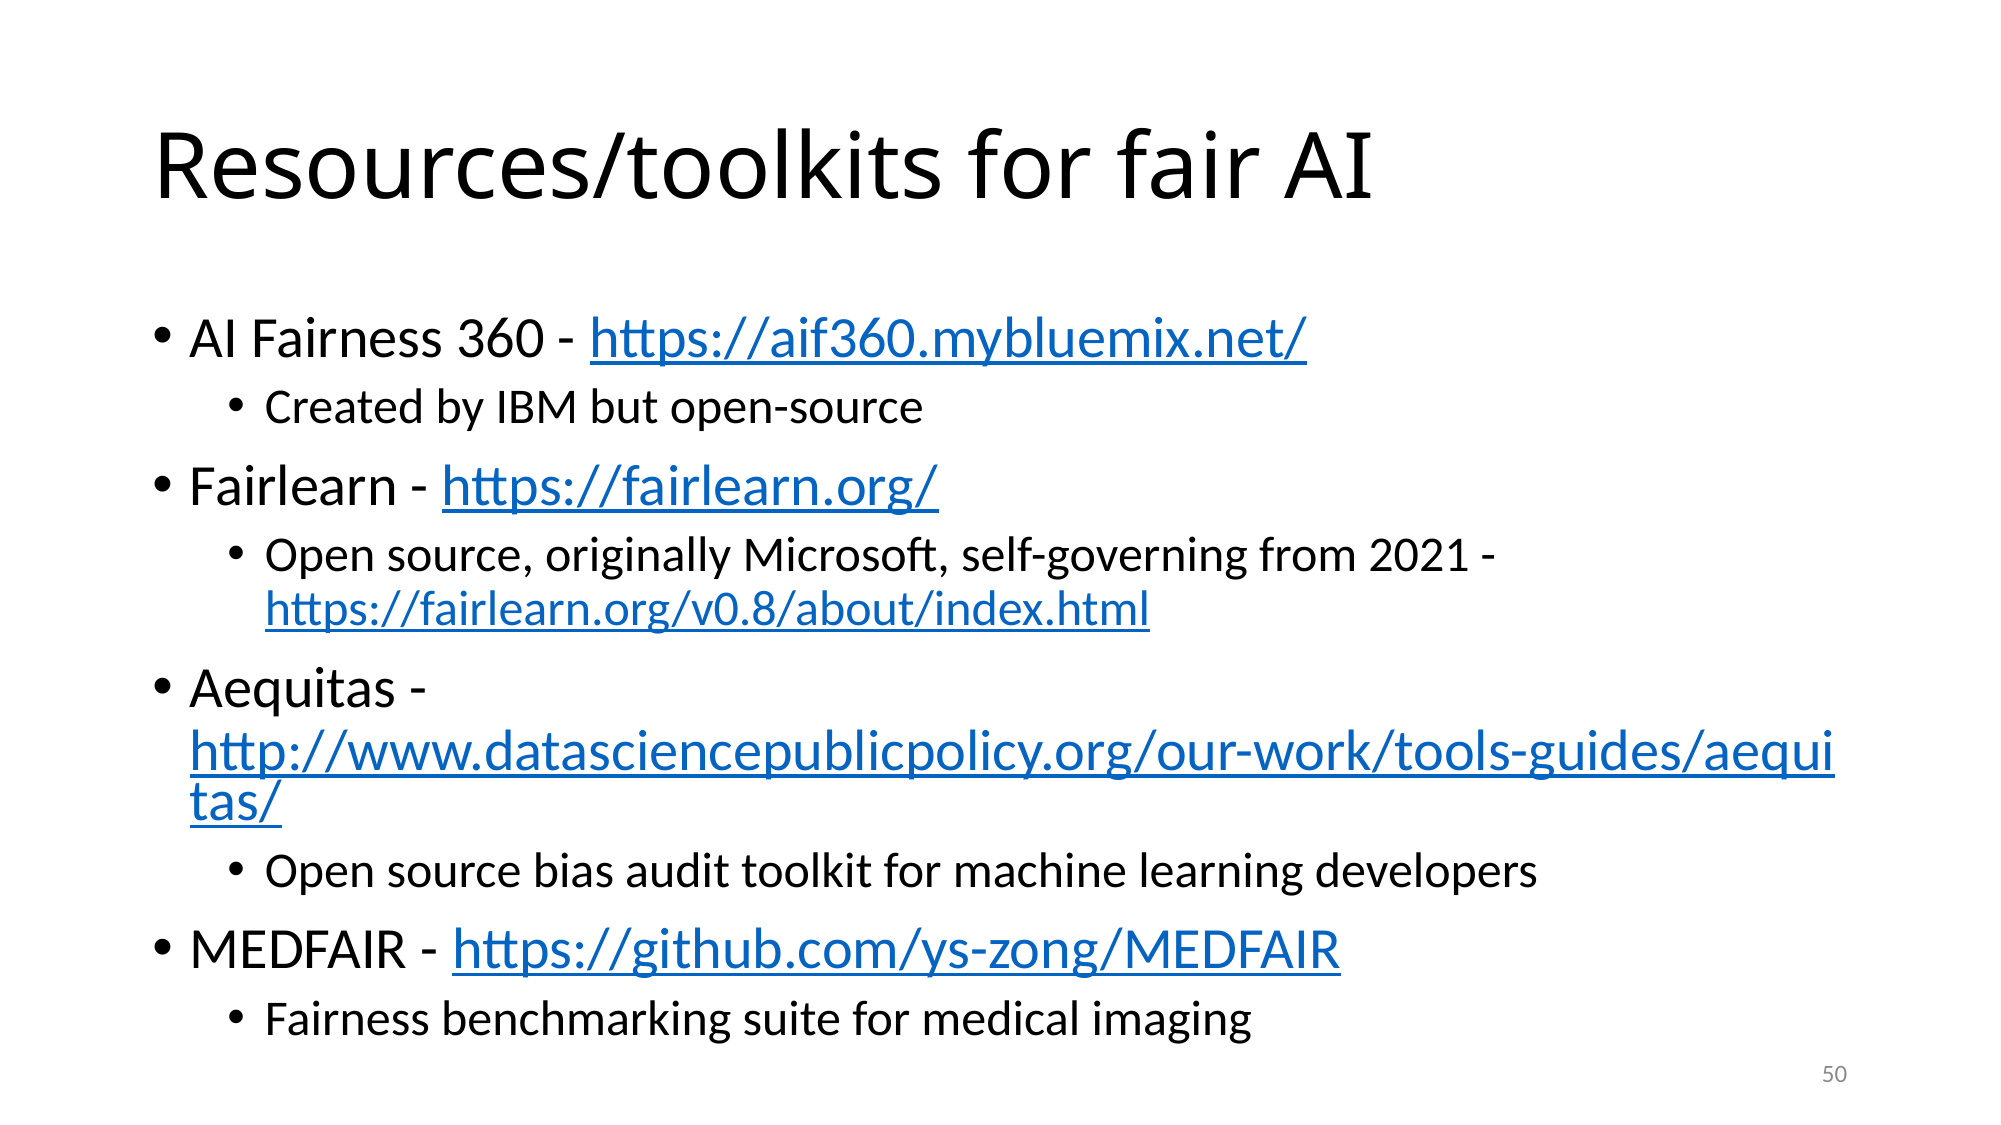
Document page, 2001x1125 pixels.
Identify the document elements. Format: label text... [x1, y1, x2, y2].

title Resources/toolkits for fair AI [137, 59, 1863, 278]
list AI Fairness 360 - https://aif360.mybluemix.net/ Created by IBM but open-source Fairlearn - https://fairlearn.org/ Open source, originally Microsoft, self-governing from 2021 - https://fairlearn.org/v0.8/about/index.html Aequitas - http://www.datasciencepublicpolicy.org/our-work/tools-guides/aequitas/ Open source bias audit toolkit for machine learning developers MEDFAIR - https://github.com/ys-zong/MEDFAIR Fairness benchmarking suite for medical imaging [137, 299, 1863, 1014]
slide_number 50 [1412, 1042, 1863, 1103]
